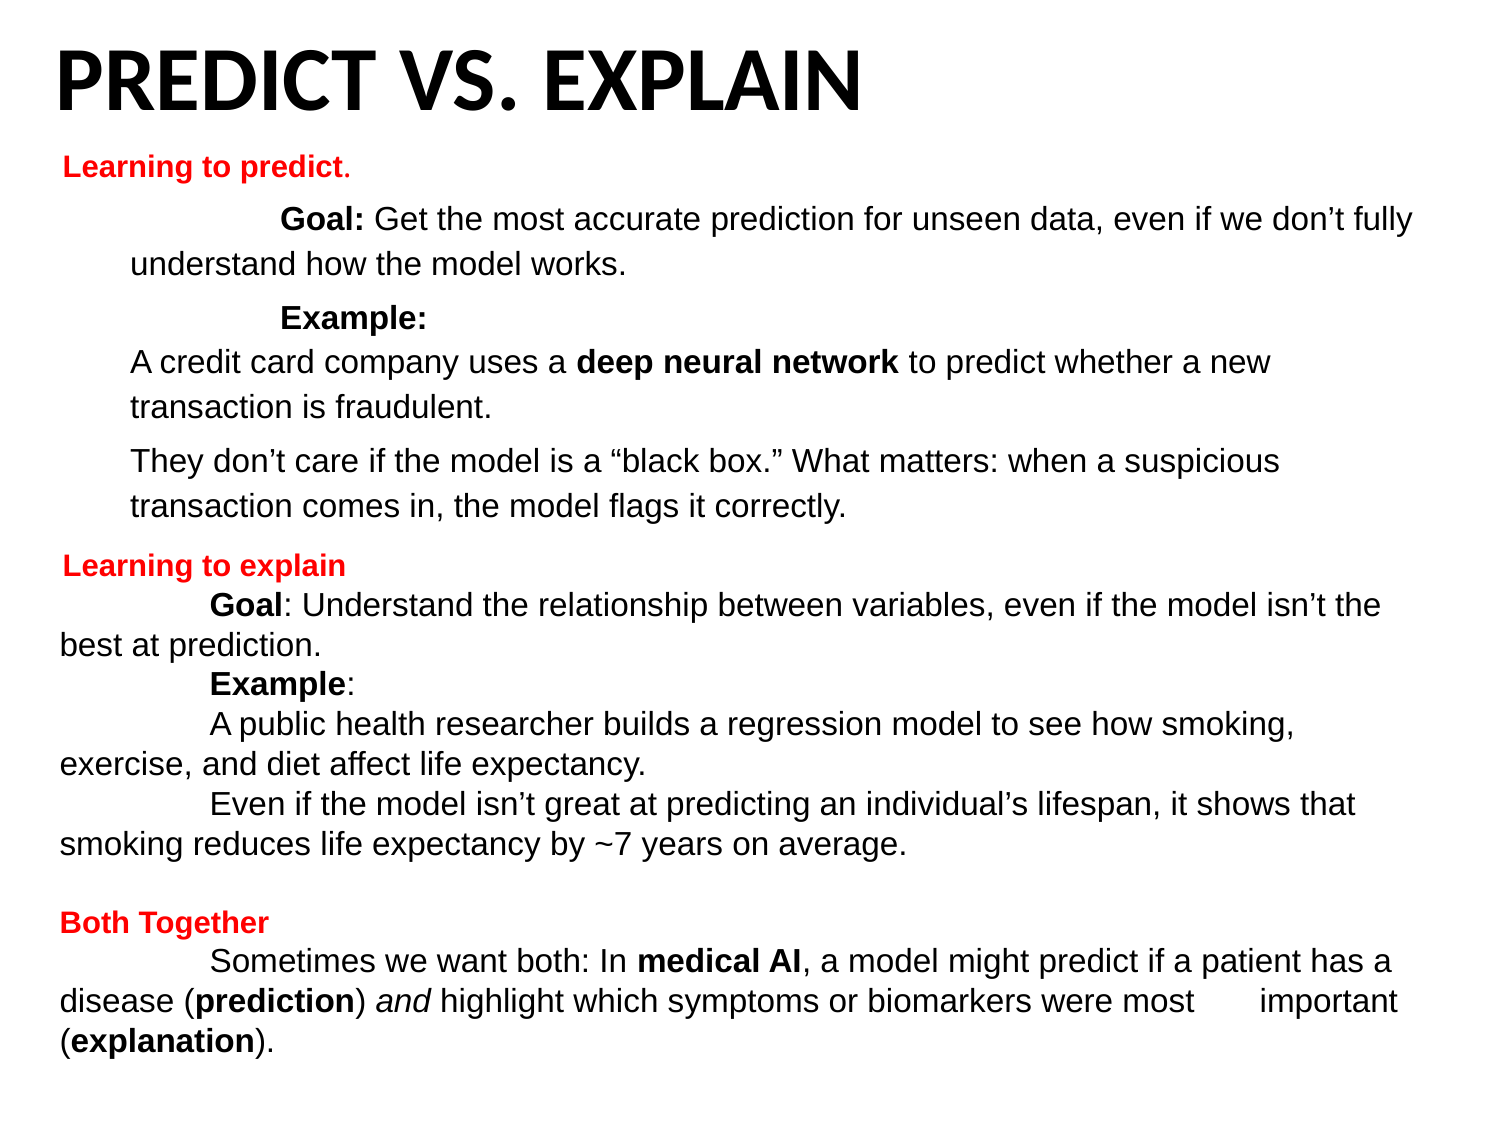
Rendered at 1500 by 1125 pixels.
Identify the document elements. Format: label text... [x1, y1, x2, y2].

title PREDICT VS. EXPLAIN [52, 14, 1448, 207]
text_box Learning to predict. Goal: Get the most accurate prediction for unseen data, even if we don’t fully understand how the model works. Example: A credit card company uses a deep neural network to predict whether a new transaction is fraudulent. They don’t care if the model is a “black box.” What matters: when a suspicious transaction comes in, the model flags it correctly. Learning to explain Goal: Understand the relationship between variables, even if the model isn’t the best at prediction. Example: A public health researcher builds a regression model to see how smoking, exercise, and diet affect life expectancy. Even if the model isn’t great at predicting an individual’s lifespan, it shows that smoking reduces life expectancy by ~7 years on average. Both Together Sometimes we want both: In medical AI, a model might predict if a patient has a disease (prediction) and highlight which symptoms or biomarkers were most important (explanation). [59, 128, 1441, 1125]
